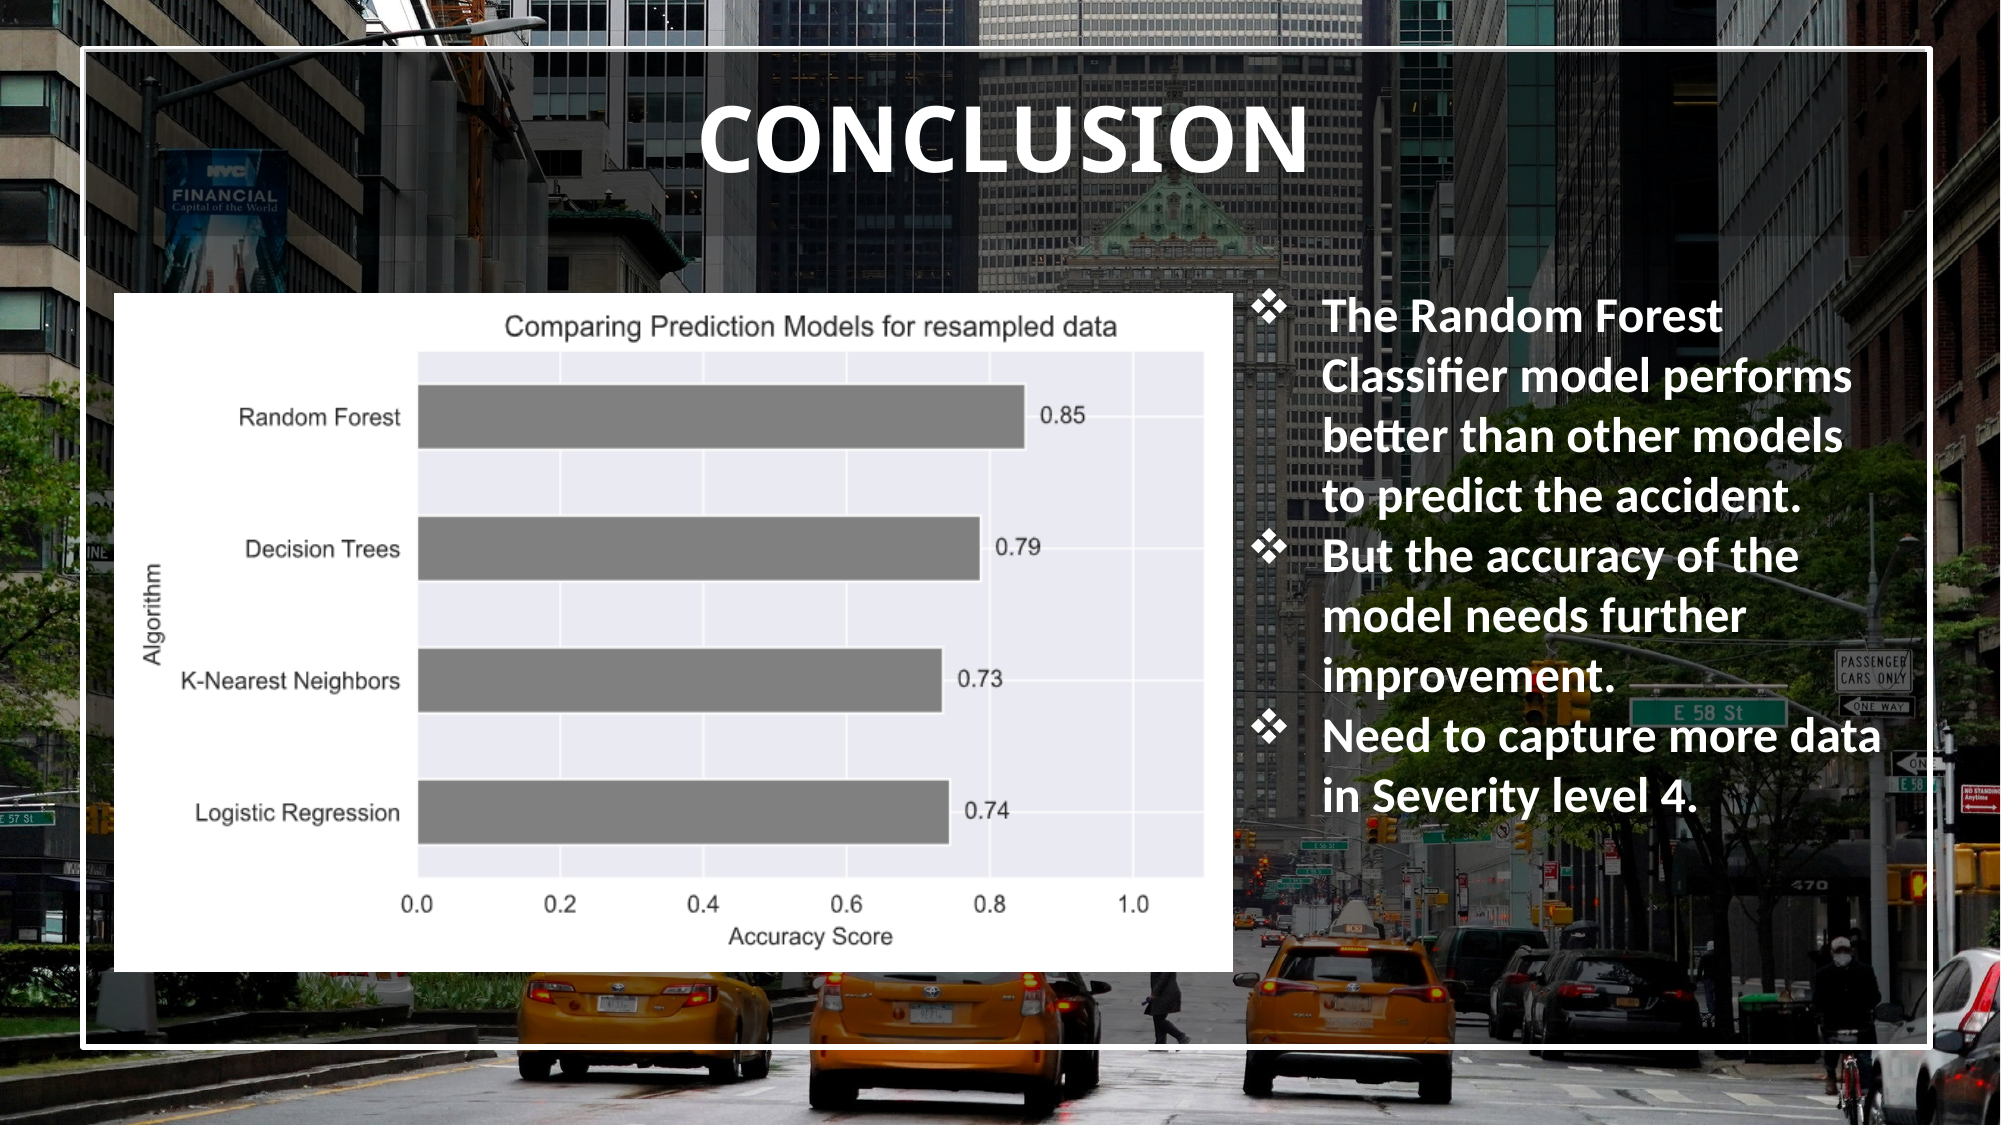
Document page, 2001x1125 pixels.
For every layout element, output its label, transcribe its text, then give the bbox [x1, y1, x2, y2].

picture [0, 0, 2001, 1125]
text_box The Random Forest Classifier model performs better than other models to predict the accident. But the accuracy of the model needs further improvement. Need to capture more data in Severity level 4. [1232, 274, 1911, 890]
title CONCLUSION [84, 48, 1926, 237]
text_box [82, 48, 1931, 1047]
